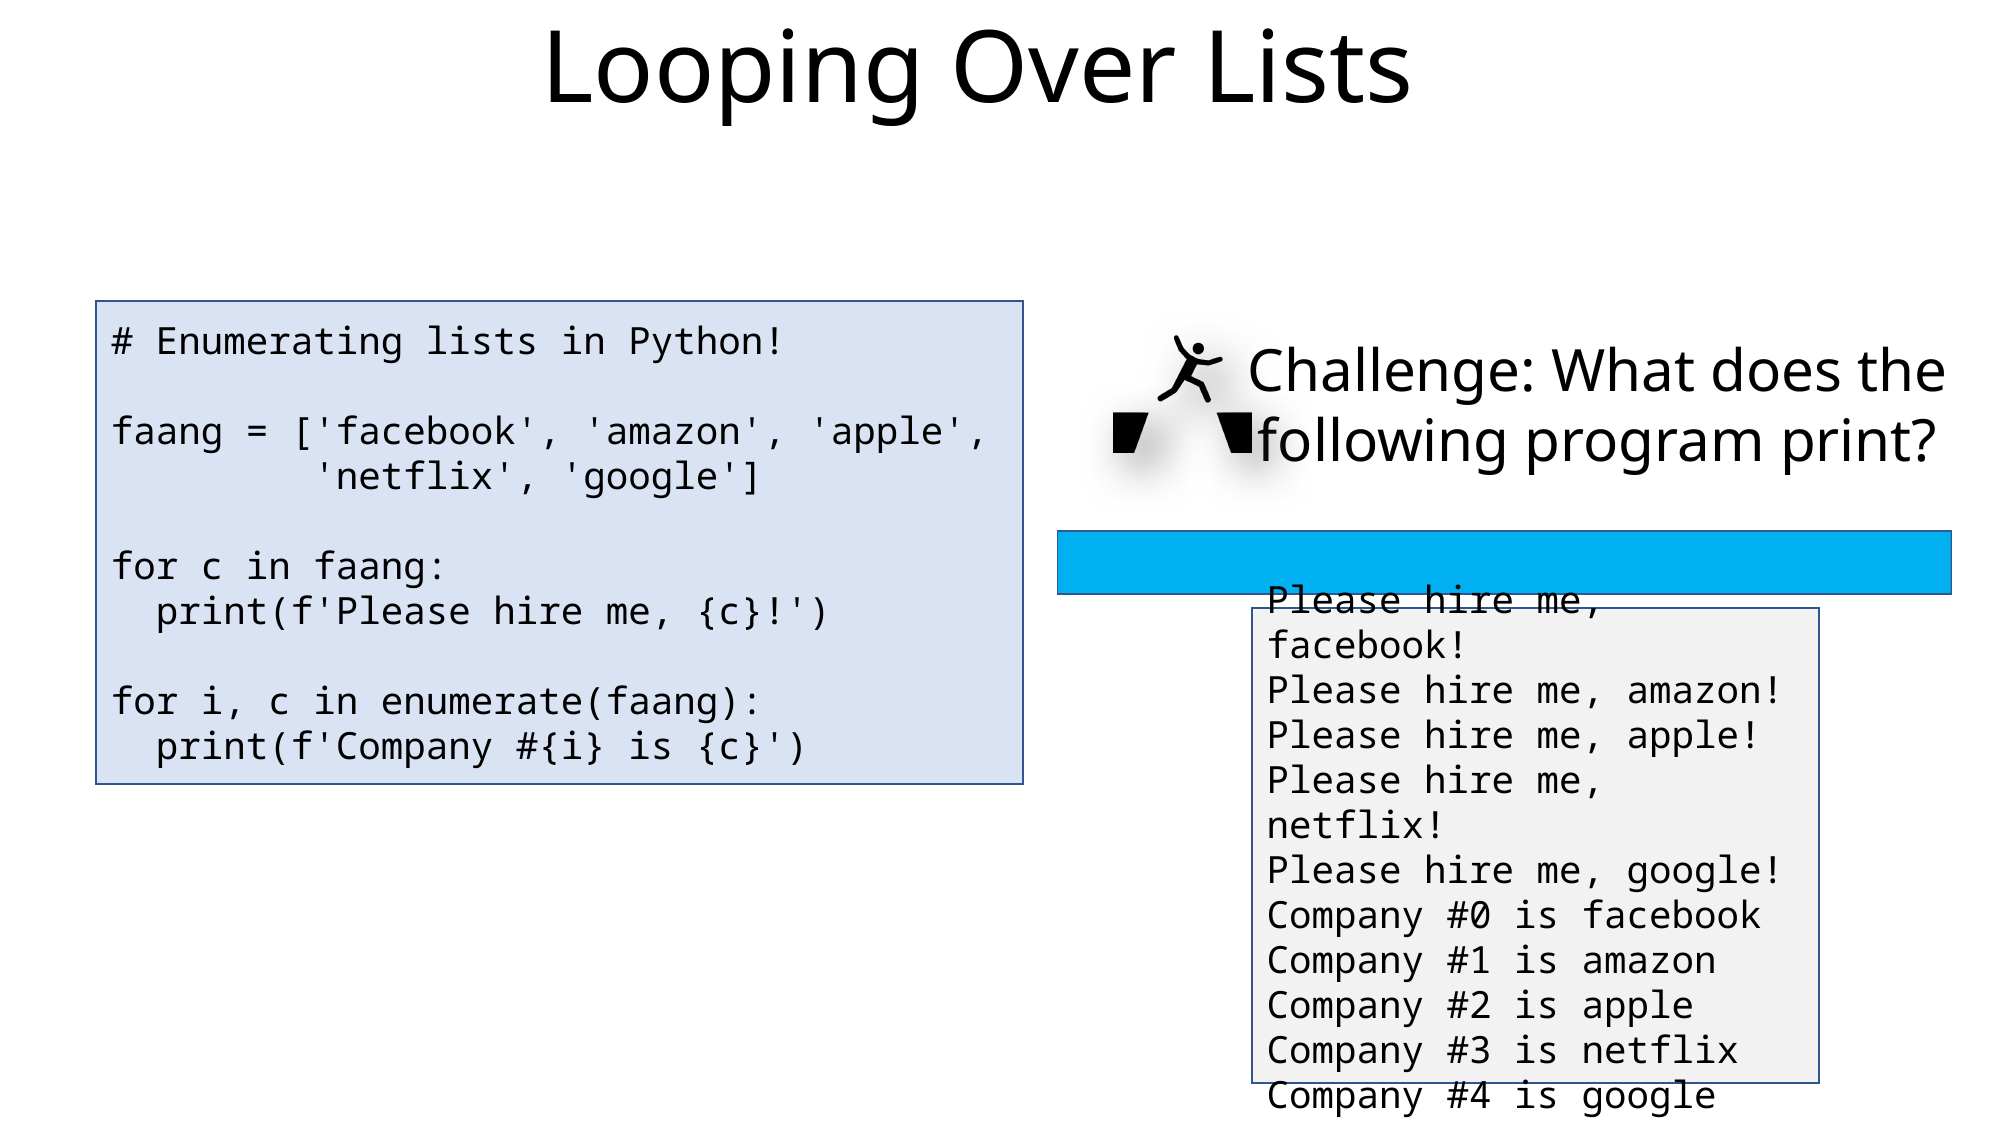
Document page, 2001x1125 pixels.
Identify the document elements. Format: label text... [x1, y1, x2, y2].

text_box [1057, 531, 1952, 594]
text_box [1113, 313, 2000, 482]
text_box # Enumerating lists in Python! faang = ['facebook', 'amazon', 'apple', 'netflix', 'google'] for c in faang: print(f'Please hire me, {c}!') for i, c in enumerate(faang): print(f'Company #{i} is {c}') [95, 300, 1024, 785]
text_box Please hire me, facebook! Please hire me, amazon! Please hire me, apple! Please hire me, netflix! Please hire me, google! Company #0 is facebook Company #1 is amazon Company #2 is apple Company #3 is netflix Company #4 is google [1251, 607, 1820, 1084]
text_box Looping Over Lists [41, 0, 1914, 130]
